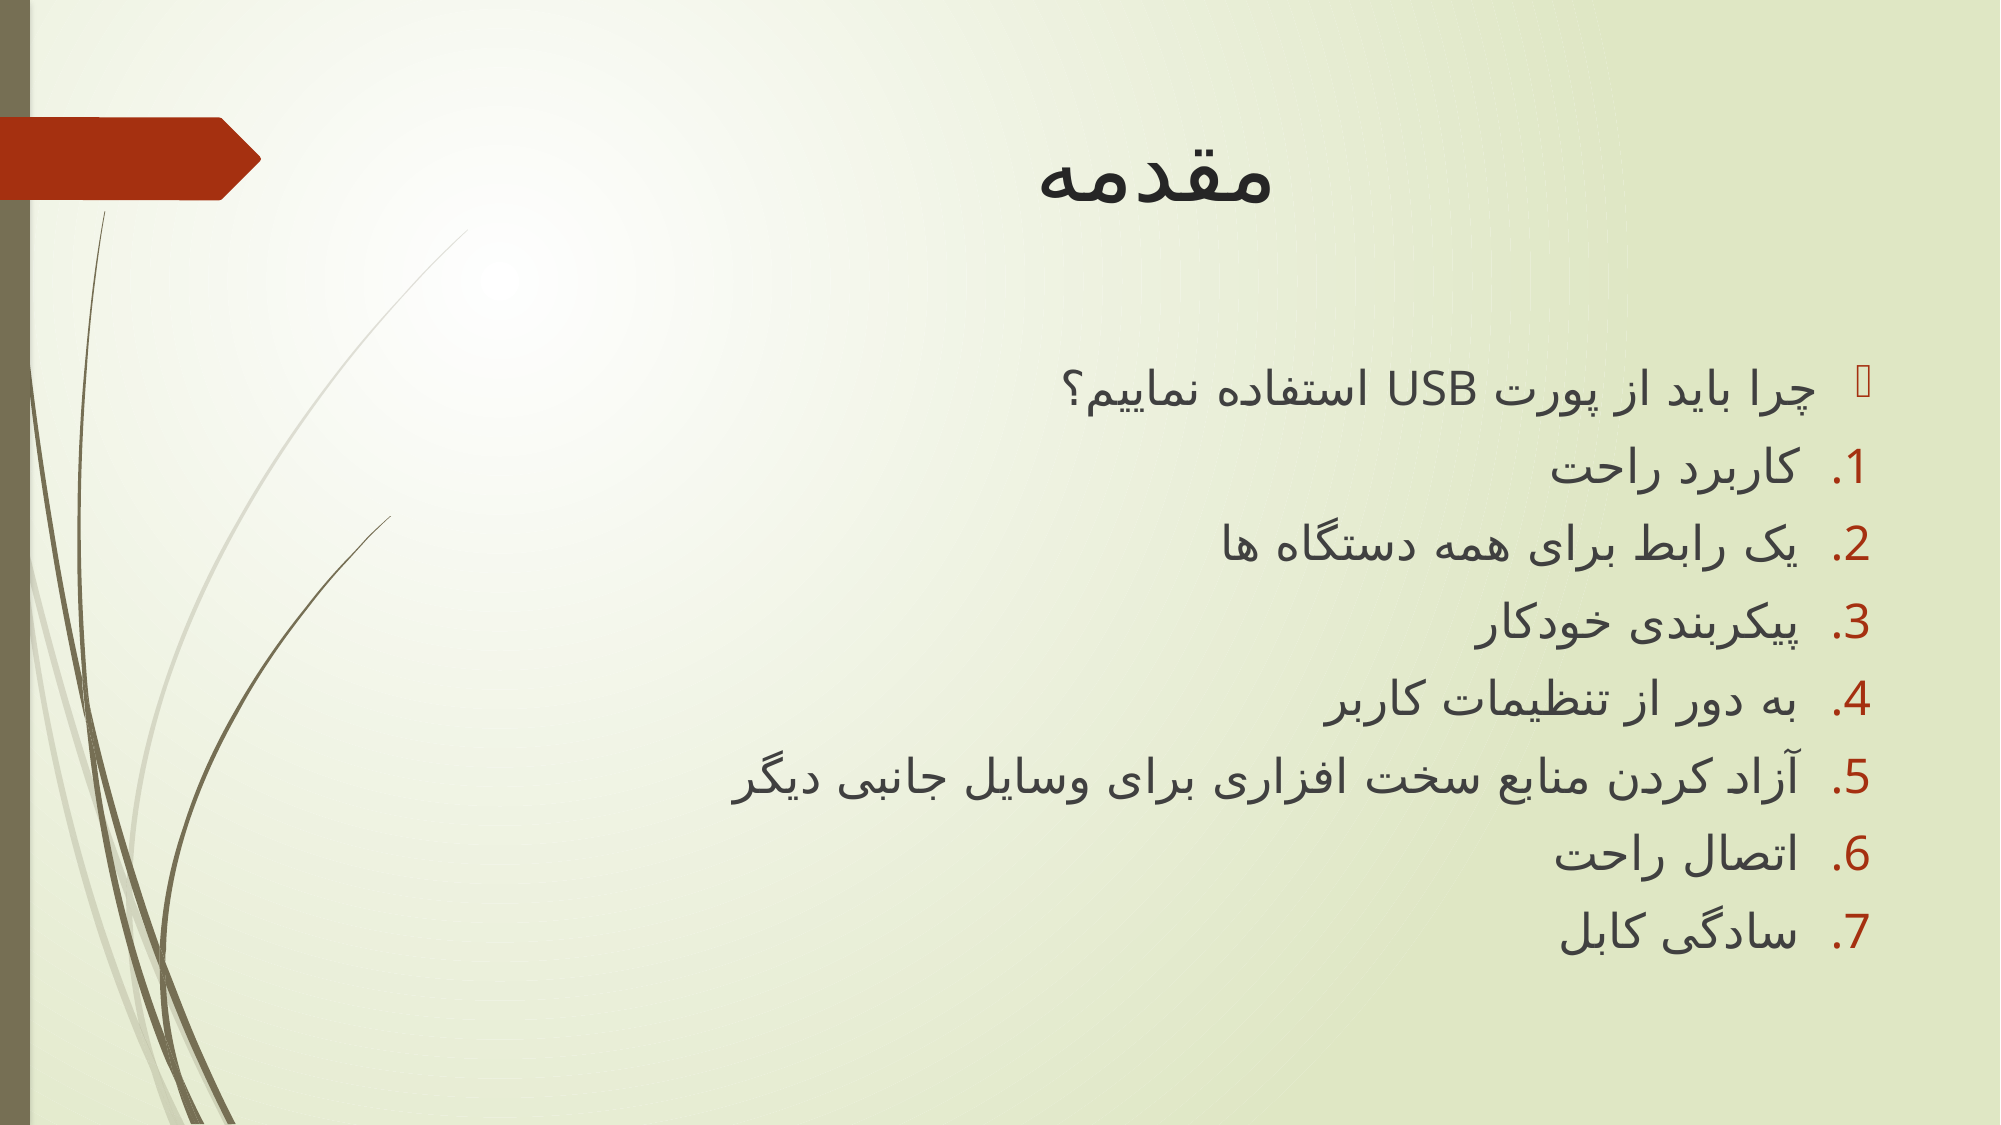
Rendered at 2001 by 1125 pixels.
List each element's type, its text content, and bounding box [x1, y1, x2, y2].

title مقدمه [425, 102, 1888, 313]
list چرا باید از پورت USB استفاده نماییم؟ کاربرد راحت یک رابط برای همه دستگاه ها پیکربندی خودکار به دور از تنظیمات کاربر آزاد کردن منابع سخت افزاری برای وسایل جانبی دیگر اتصال راحت سادگی کابل [424, 350, 1888, 970]
